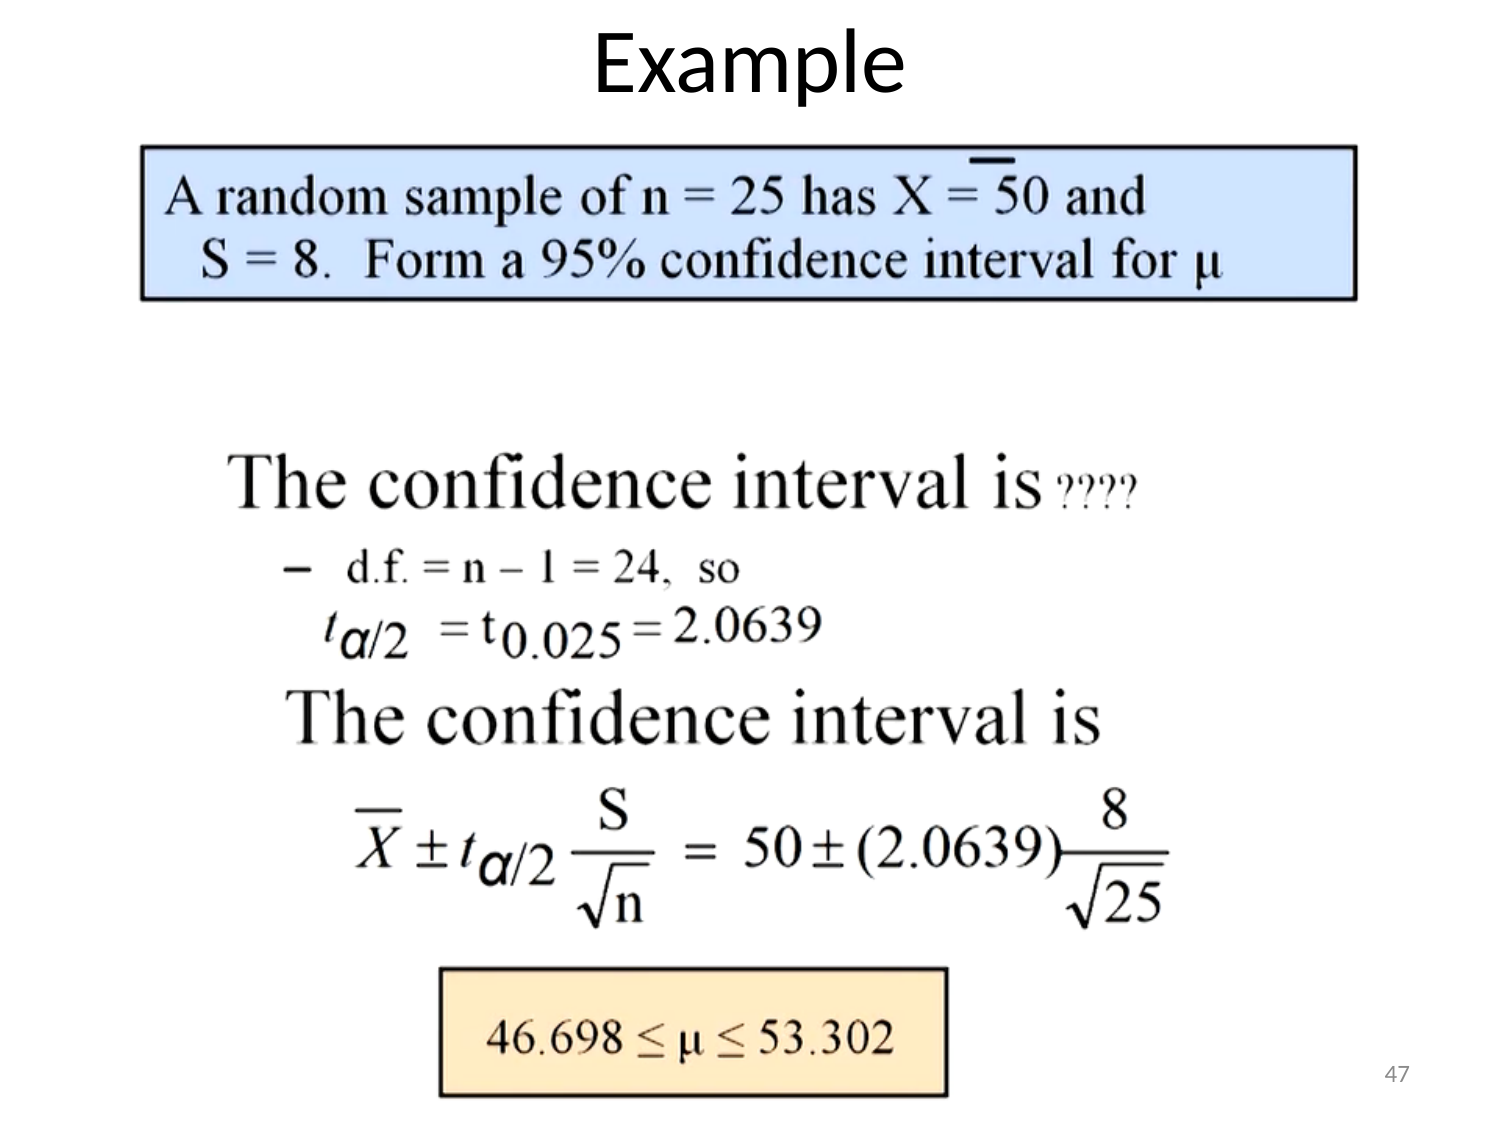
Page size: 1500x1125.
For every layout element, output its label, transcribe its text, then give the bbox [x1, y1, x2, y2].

picture [262, 523, 1209, 1113]
title Example [75, 0, 1425, 150]
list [124, 124, 1376, 538]
slide_number 47 [1212, 1042, 1425, 1103]
